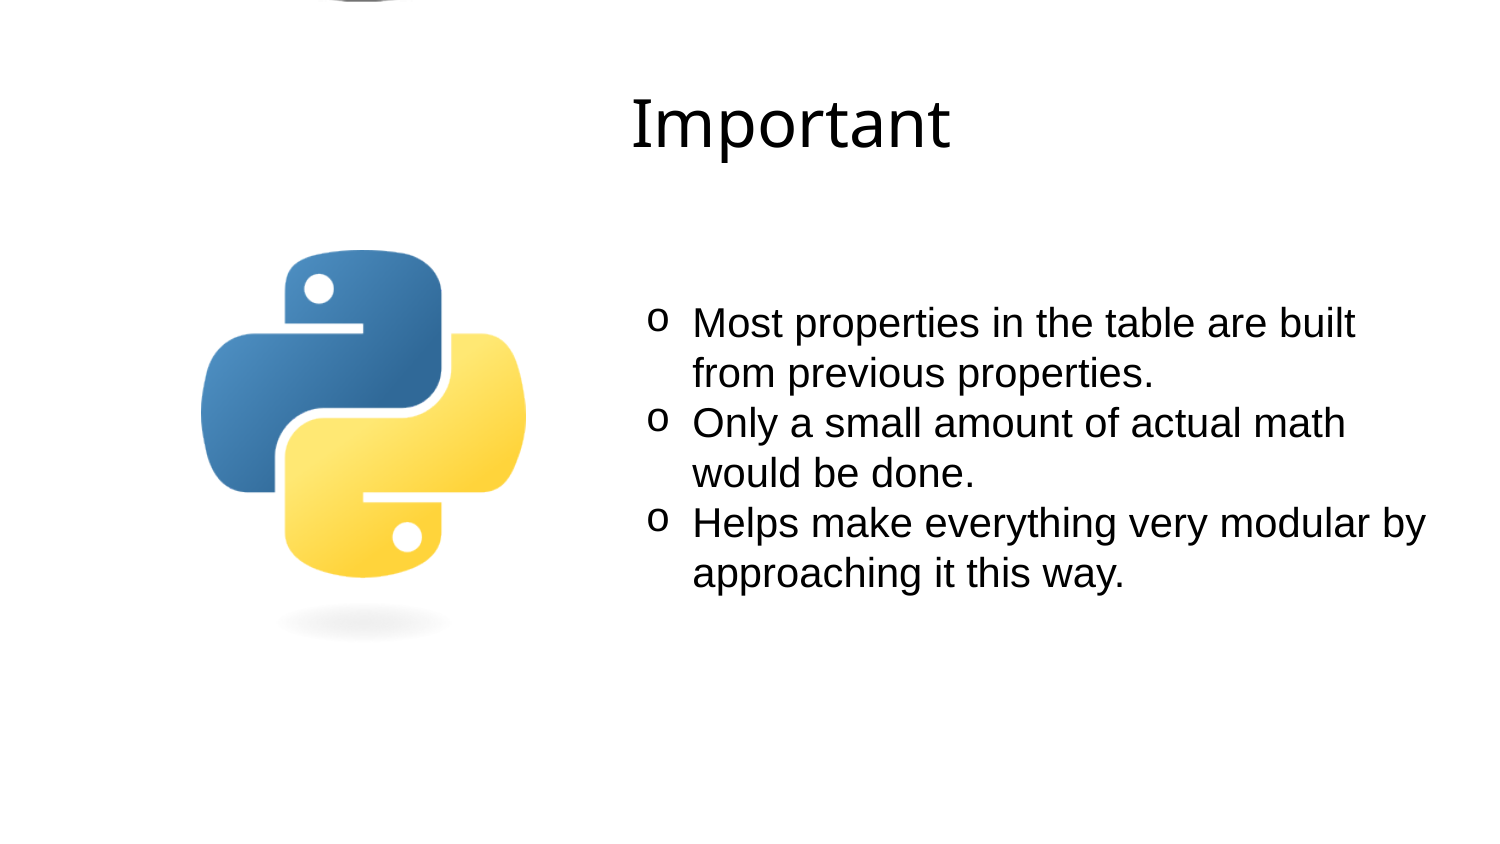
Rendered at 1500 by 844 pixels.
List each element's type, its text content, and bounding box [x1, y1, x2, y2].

text_box Important [616, 73, 967, 169]
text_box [173, 0, 540, 844]
text_box Most properties in the table are built from previous properties. Only a small amount of actual math would be done. Helps make everything very modular by approaching it this way. [630, 288, 1458, 604]
